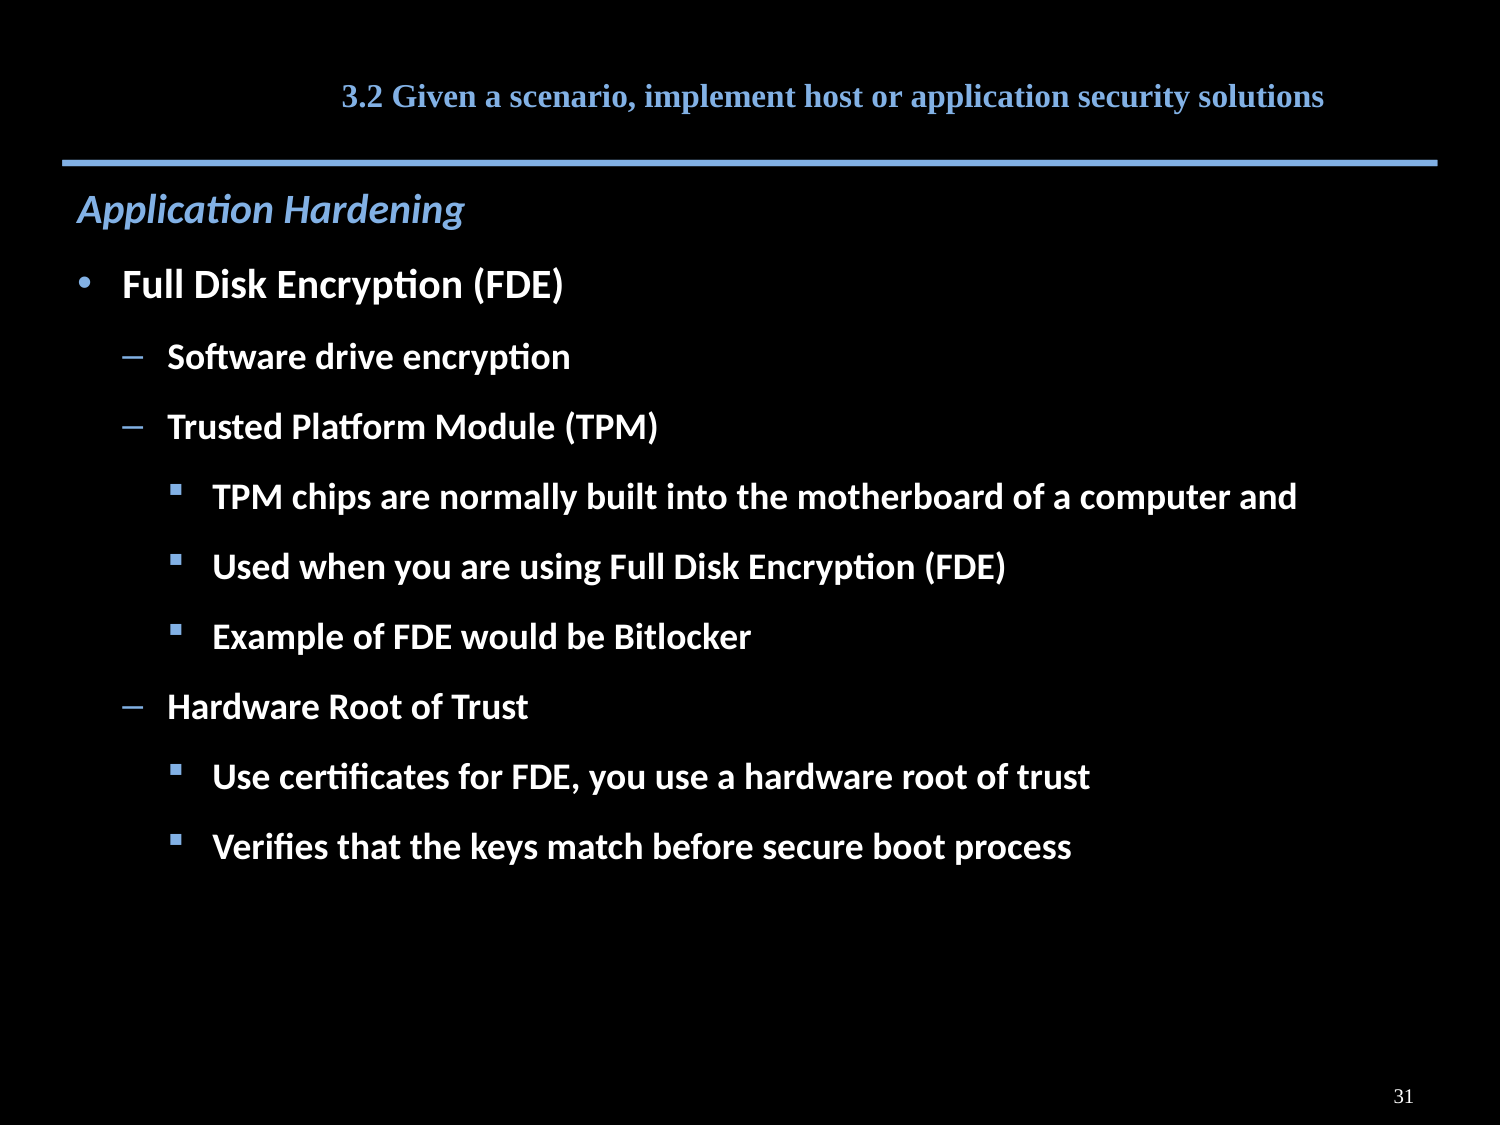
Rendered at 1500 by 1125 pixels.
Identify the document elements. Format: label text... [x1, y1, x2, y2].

slide_number 31 [1310, 1070, 1499, 1121]
title 3.2 Given a scenario, implement host or application security solutions [227, 12, 1440, 175]
list Application Hardening Full Disk Encryption (FDE) Software drive encryption Trusted Platform Module (TPM) TPM chips are normally built into the motherboard of a computer and Used when you are using Full Disk Encryption (FDE) Example of FDE would be Bitlocker Hardware Root of Trust Use certificates for FDE, you use a hardware root of trust Verifies that the keys match before secure boot process [62, 174, 1438, 1050]
